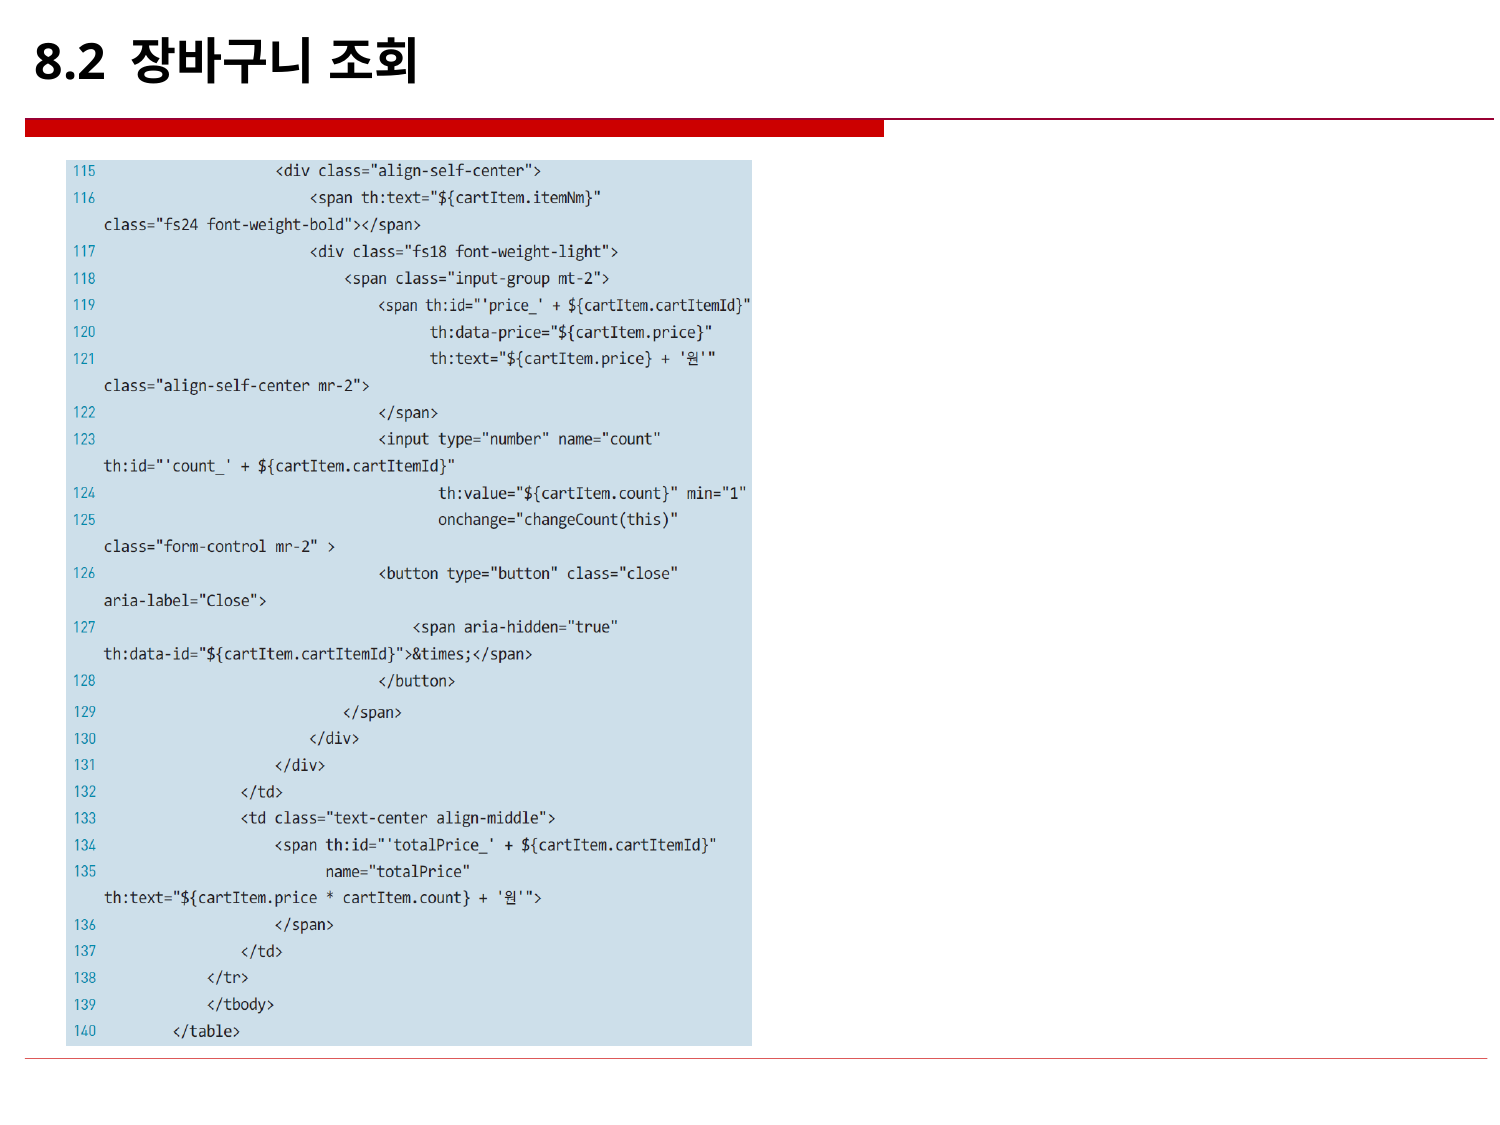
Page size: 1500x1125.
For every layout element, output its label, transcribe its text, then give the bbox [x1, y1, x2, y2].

title 8.2 장바구니 조회 [19, 23, 1370, 96]
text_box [66, 160, 753, 1047]
